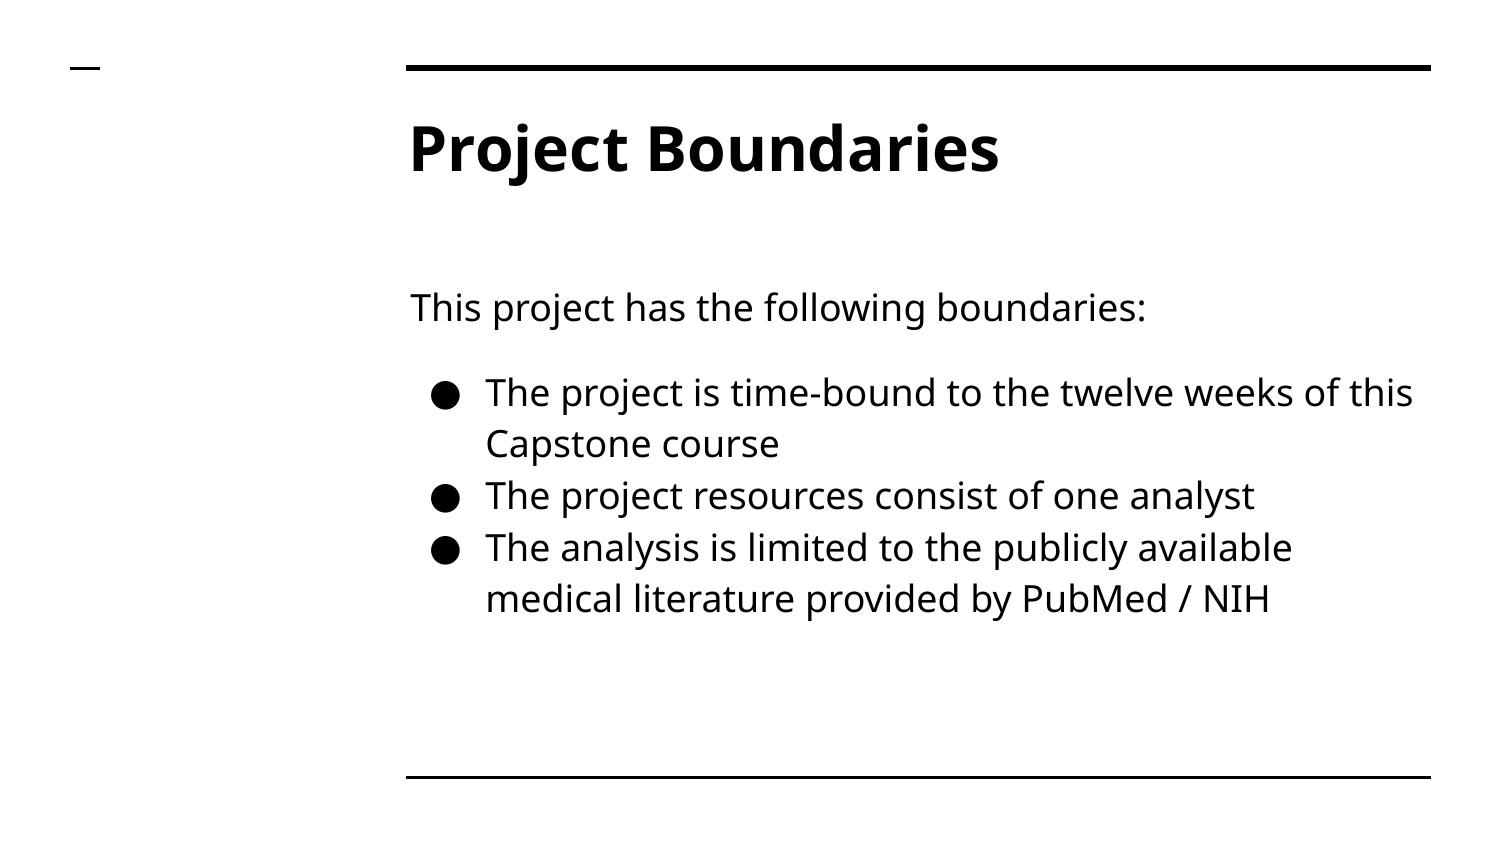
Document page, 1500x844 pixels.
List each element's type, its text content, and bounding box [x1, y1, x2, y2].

title Project Boundaries [393, 94, 1431, 199]
list This project has the following boundaries: The project is time-bound to the twelve weeks of this Capstone course The project resources consist of one analyst The analysis is limited to the publicly available medical literature provided by PubMed / NIH [395, 261, 1433, 755]
